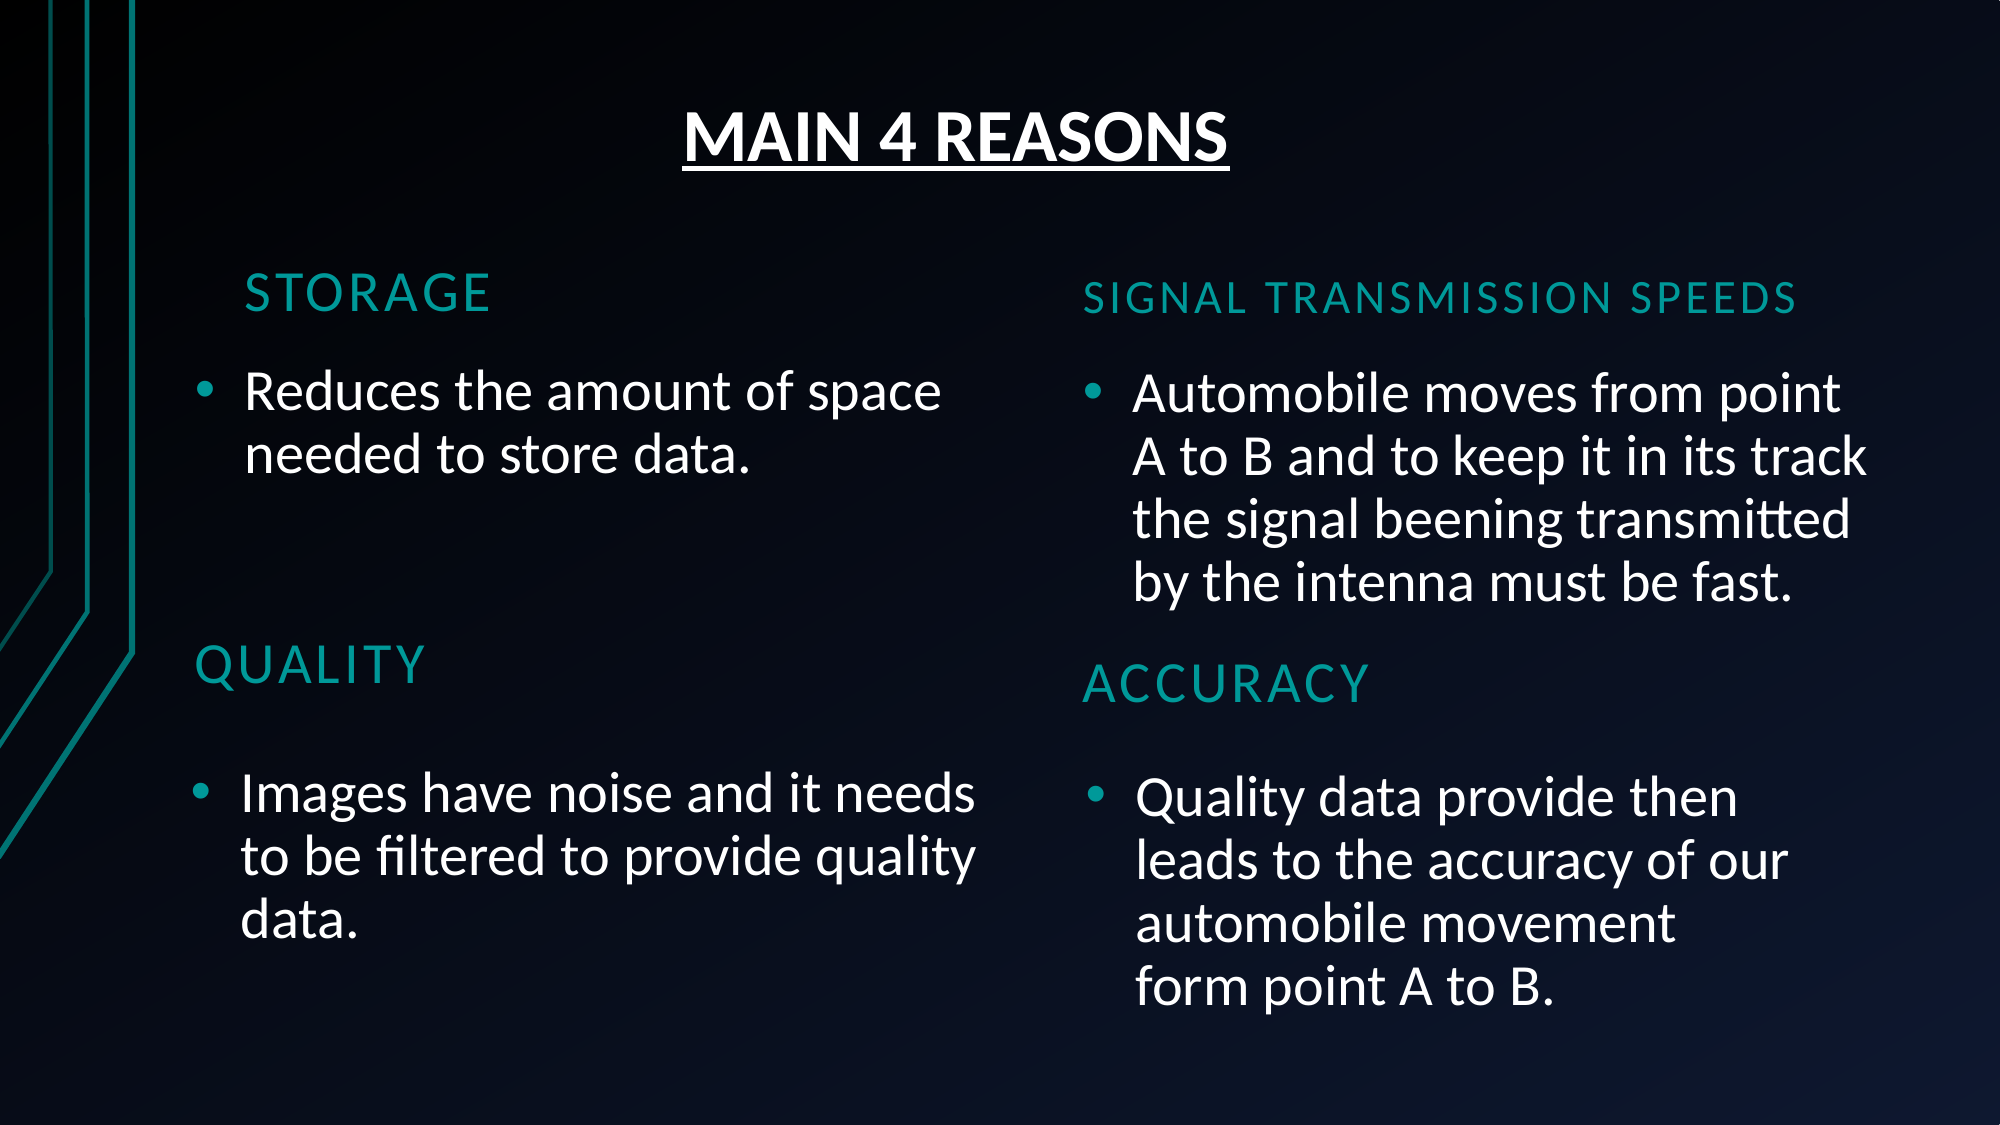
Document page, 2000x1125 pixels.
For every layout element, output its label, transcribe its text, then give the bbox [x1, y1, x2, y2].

text_box Images have noise and it needs to be filtered to provide quality data. [170, 752, 1054, 1034]
list STORAGE [224, 227, 596, 335]
title MAIN 4 REASONS [662, 12, 1402, 188]
text_box aCCURACY [1062, 612, 1698, 725]
text_box Quality data provide then leads to the accuracy of our automobile movement form point A to B. [1065, 755, 1818, 910]
text_box qUALITY [174, 556, 1009, 707]
list Reduces the amount of space needed to store data. [174, 350, 1047, 511]
list sIGNAL Transmission speeds [1062, 212, 1821, 335]
list Automobile moves from point A to B and to keep it in its track the signal beening transmitted by the intenna must be fast. [1062, 351, 1896, 566]
